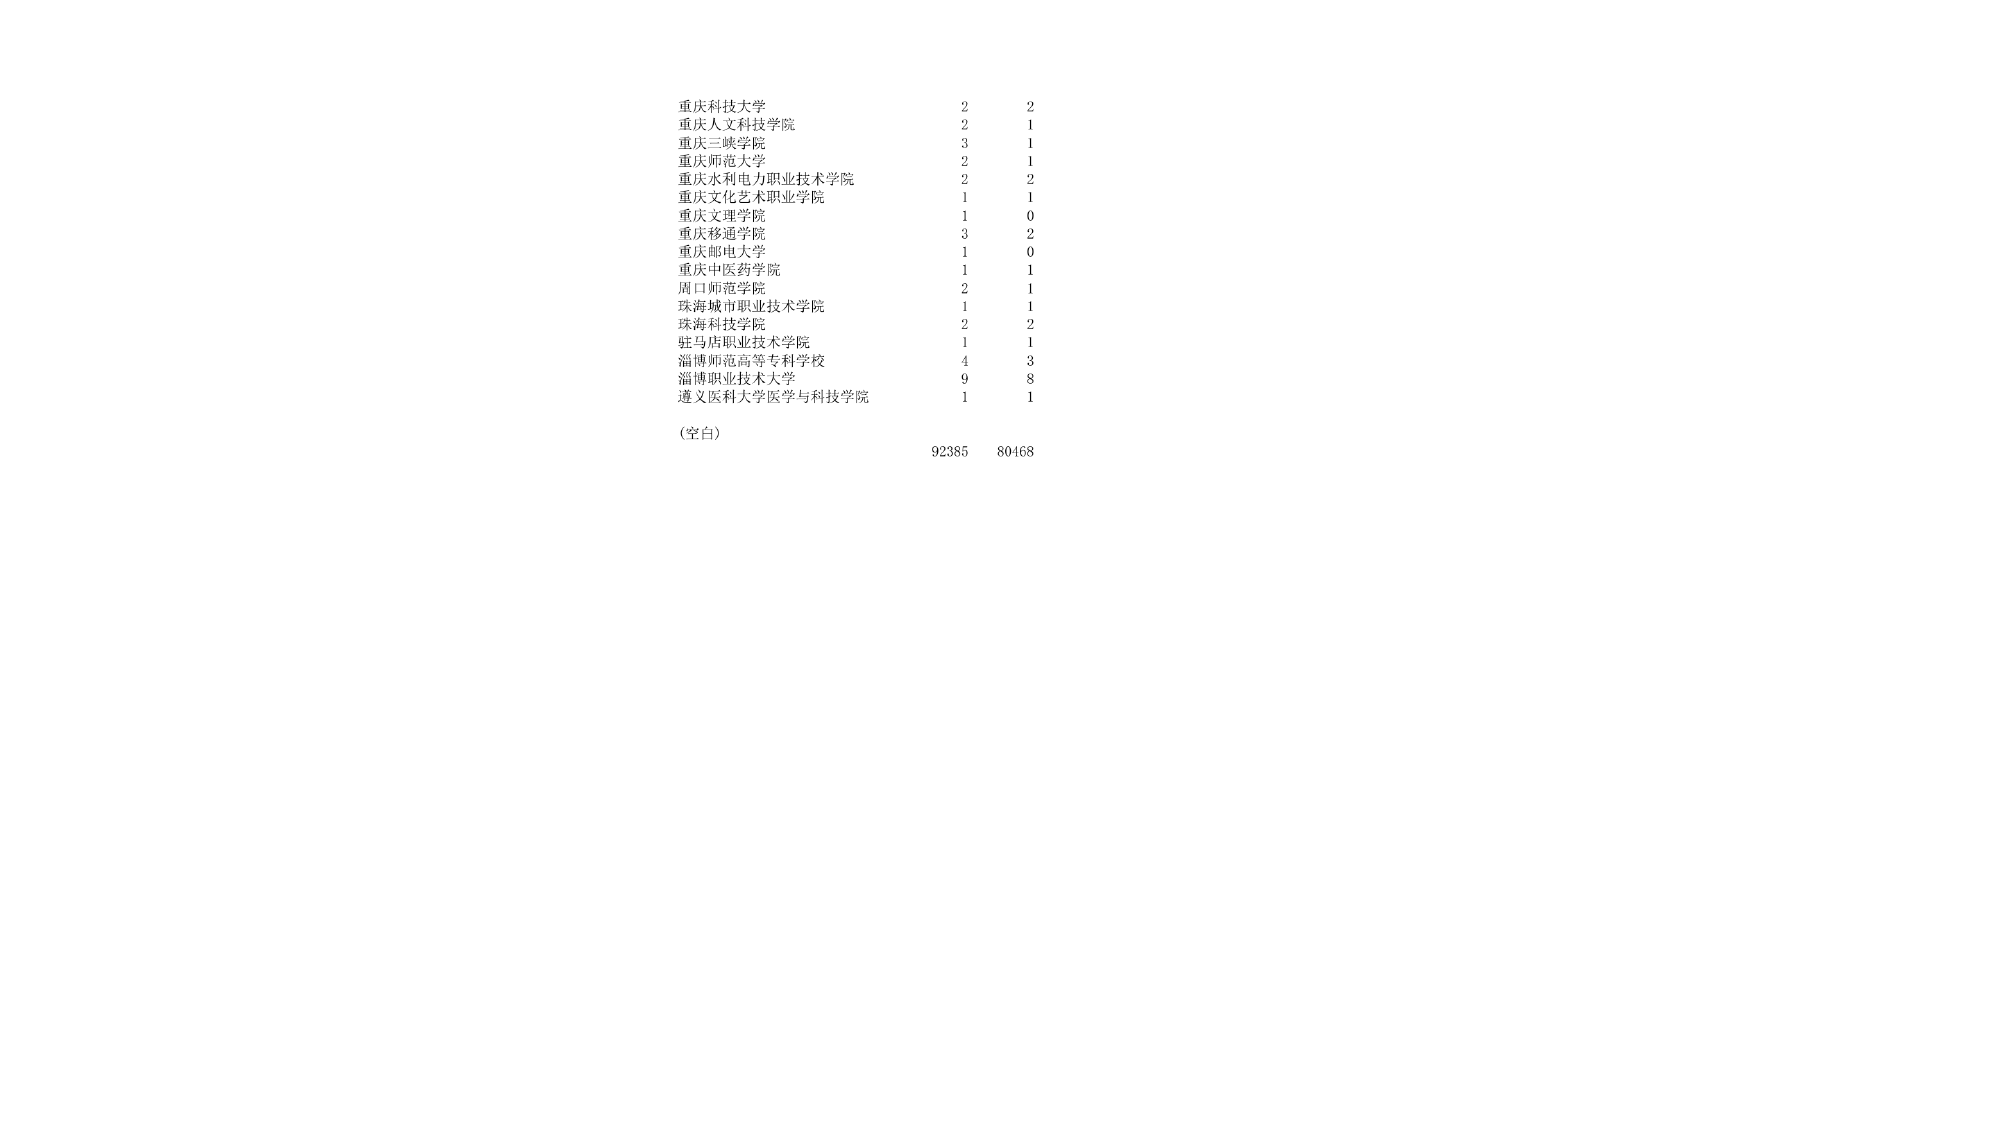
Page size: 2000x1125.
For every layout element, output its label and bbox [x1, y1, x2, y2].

picture [601, 0, 1399, 1125]
